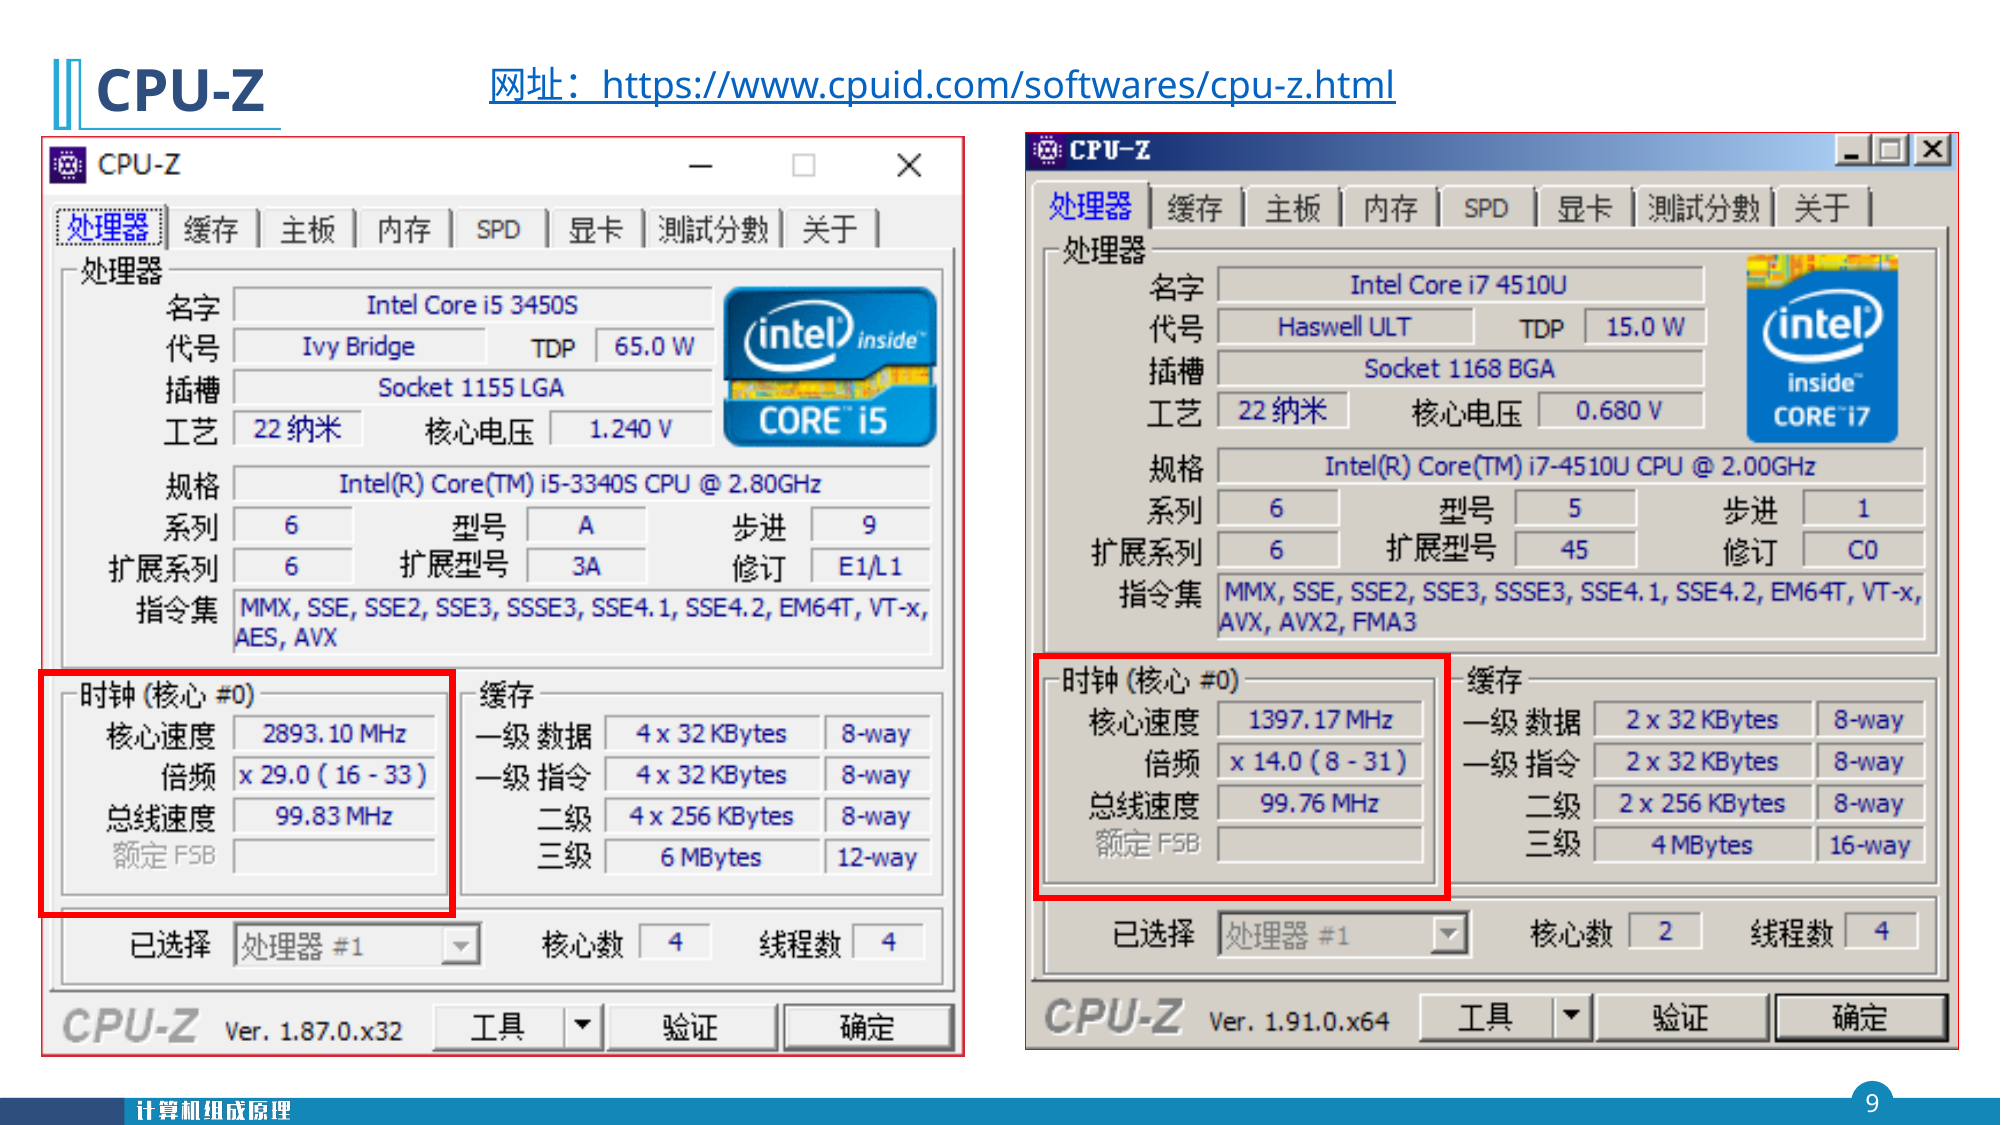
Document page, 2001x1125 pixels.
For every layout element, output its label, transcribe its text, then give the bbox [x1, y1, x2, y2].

text_box 网址：https://www.cpuid.com/softwares/cpu-z.html [474, 53, 1411, 123]
title CPU-Z [80, 42, 1805, 144]
picture [1025, 132, 1959, 1050]
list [41, 136, 965, 1057]
